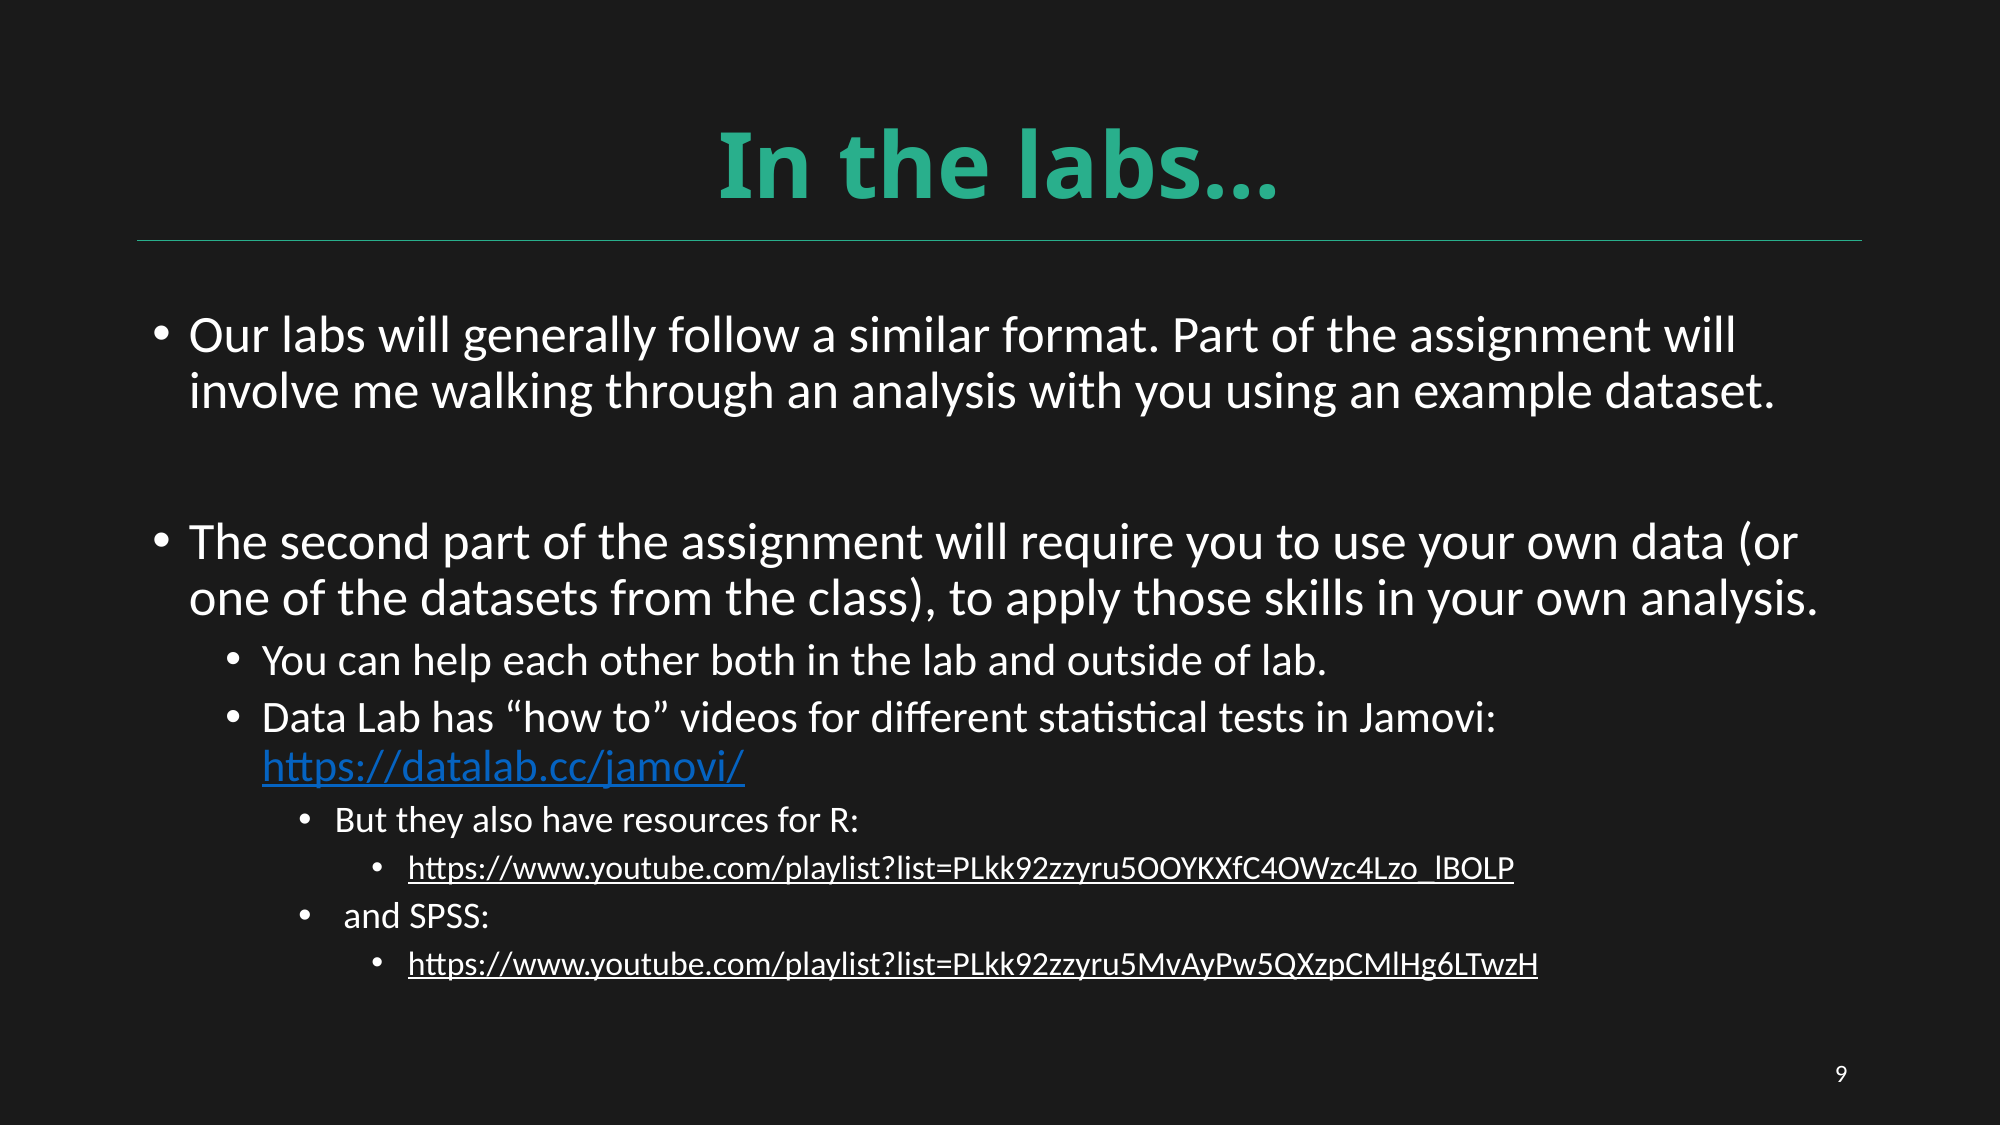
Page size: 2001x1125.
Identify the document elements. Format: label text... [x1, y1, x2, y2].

list Our labs will generally follow a similar format. Part of the assignment will involve me walking through an analysis with you using an example dataset. The second part of the assignment will require you to use your own data (or one of the datasets from the class), to apply those skills in your own analysis. You can help each other both in the lab and outside of lab. Data Lab has “how to” videos for different statistical tests in Jamovi: https://datalab.cc/jamovi/ But they also have resources for R: https://www.youtube.com/playlist?list=PLkk92zzyru5OOYKXfC4OWzc4Lzo_lBOLP and SPSS: https://www.youtube.com/playlist?list=PLkk92zzyru5MvAyPw5QXzpCMlHg6LTwzH [137, 299, 1863, 1014]
title In the labs… [137, 59, 1863, 278]
slide_number 9 [1412, 1042, 1863, 1103]
